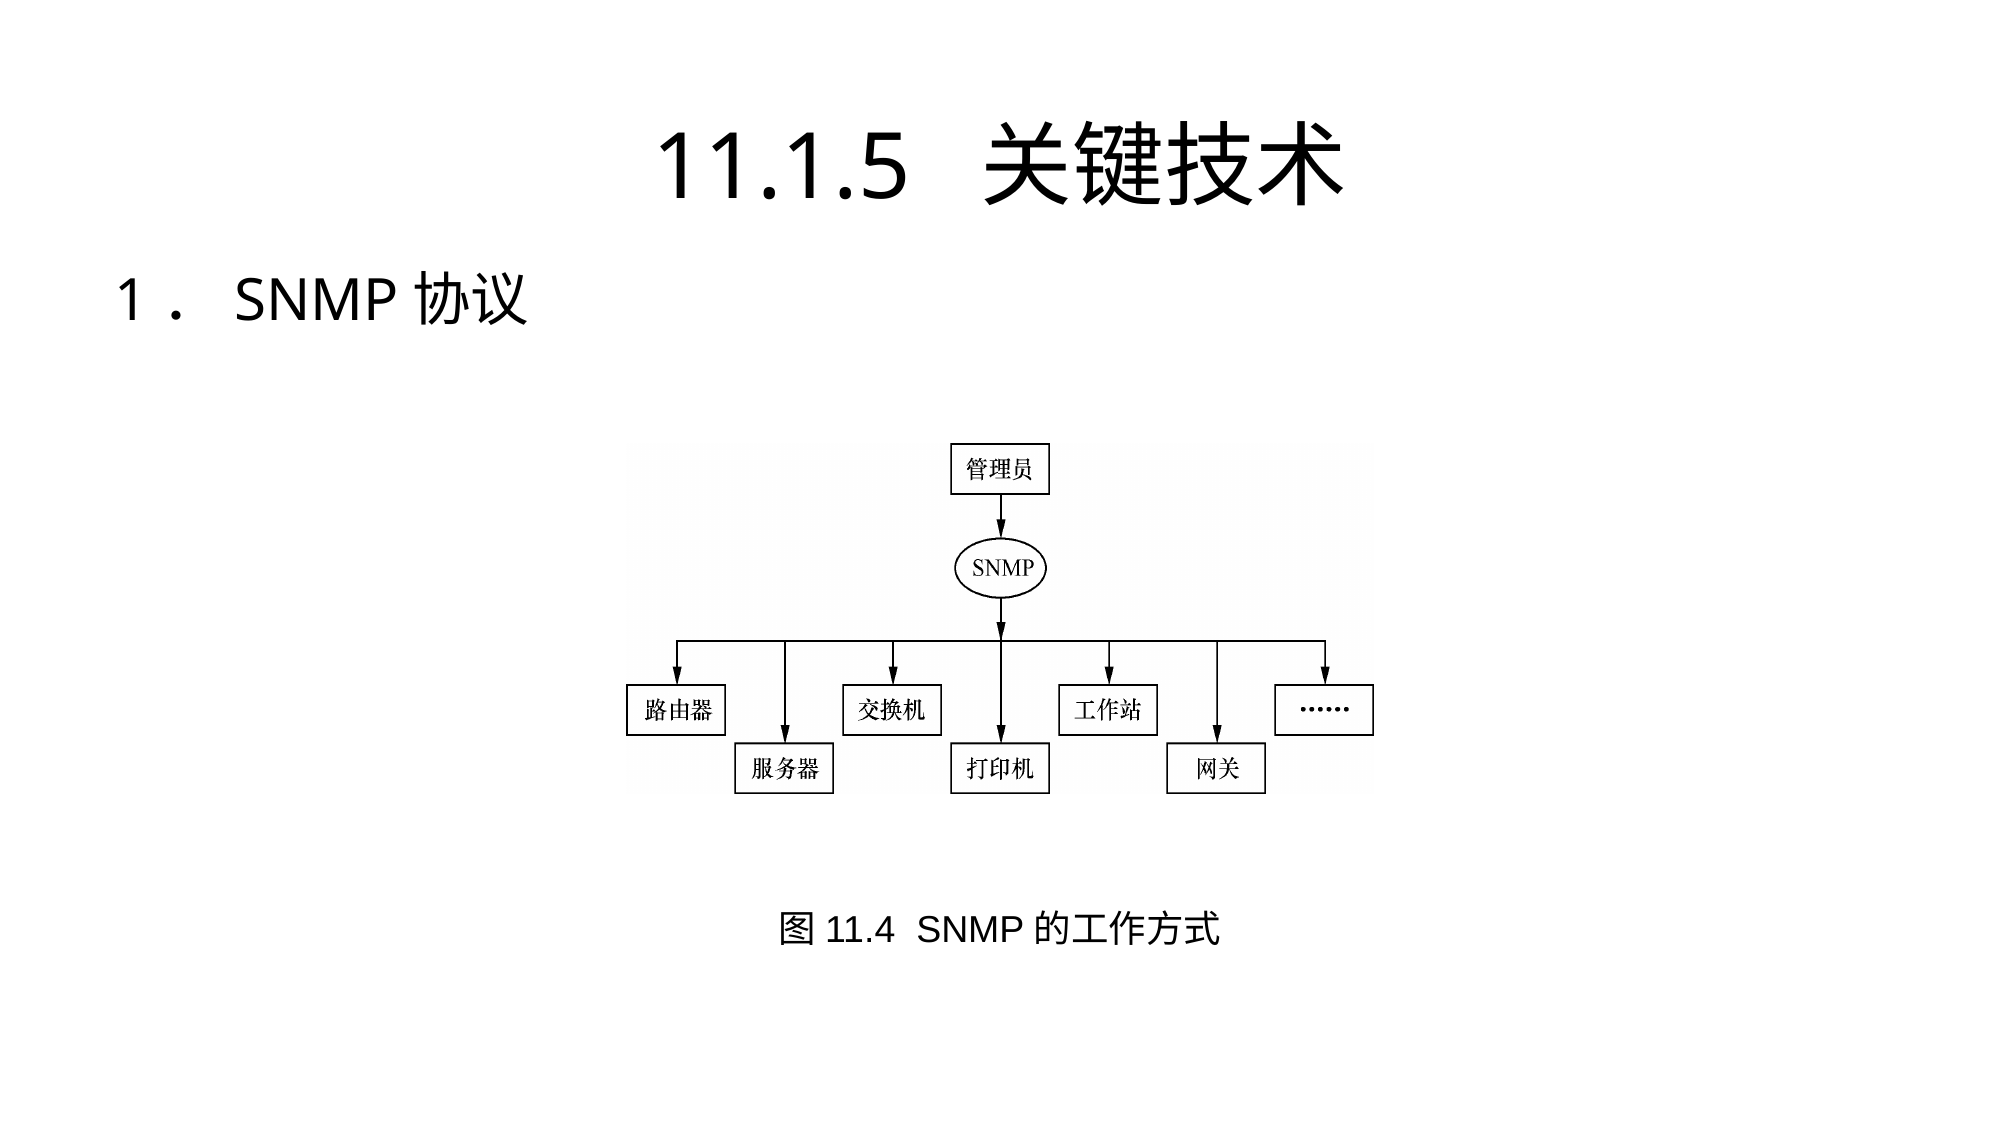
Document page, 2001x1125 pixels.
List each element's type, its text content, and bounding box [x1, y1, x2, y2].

title 11.1.5 关键技术 [137, 59, 1863, 262]
list 1．SNMP协议 [99, 262, 1900, 1035]
picture [626, 443, 1374, 794]
text_box 图11.4 SNMP的工作方式 [763, 913, 1236, 958]
